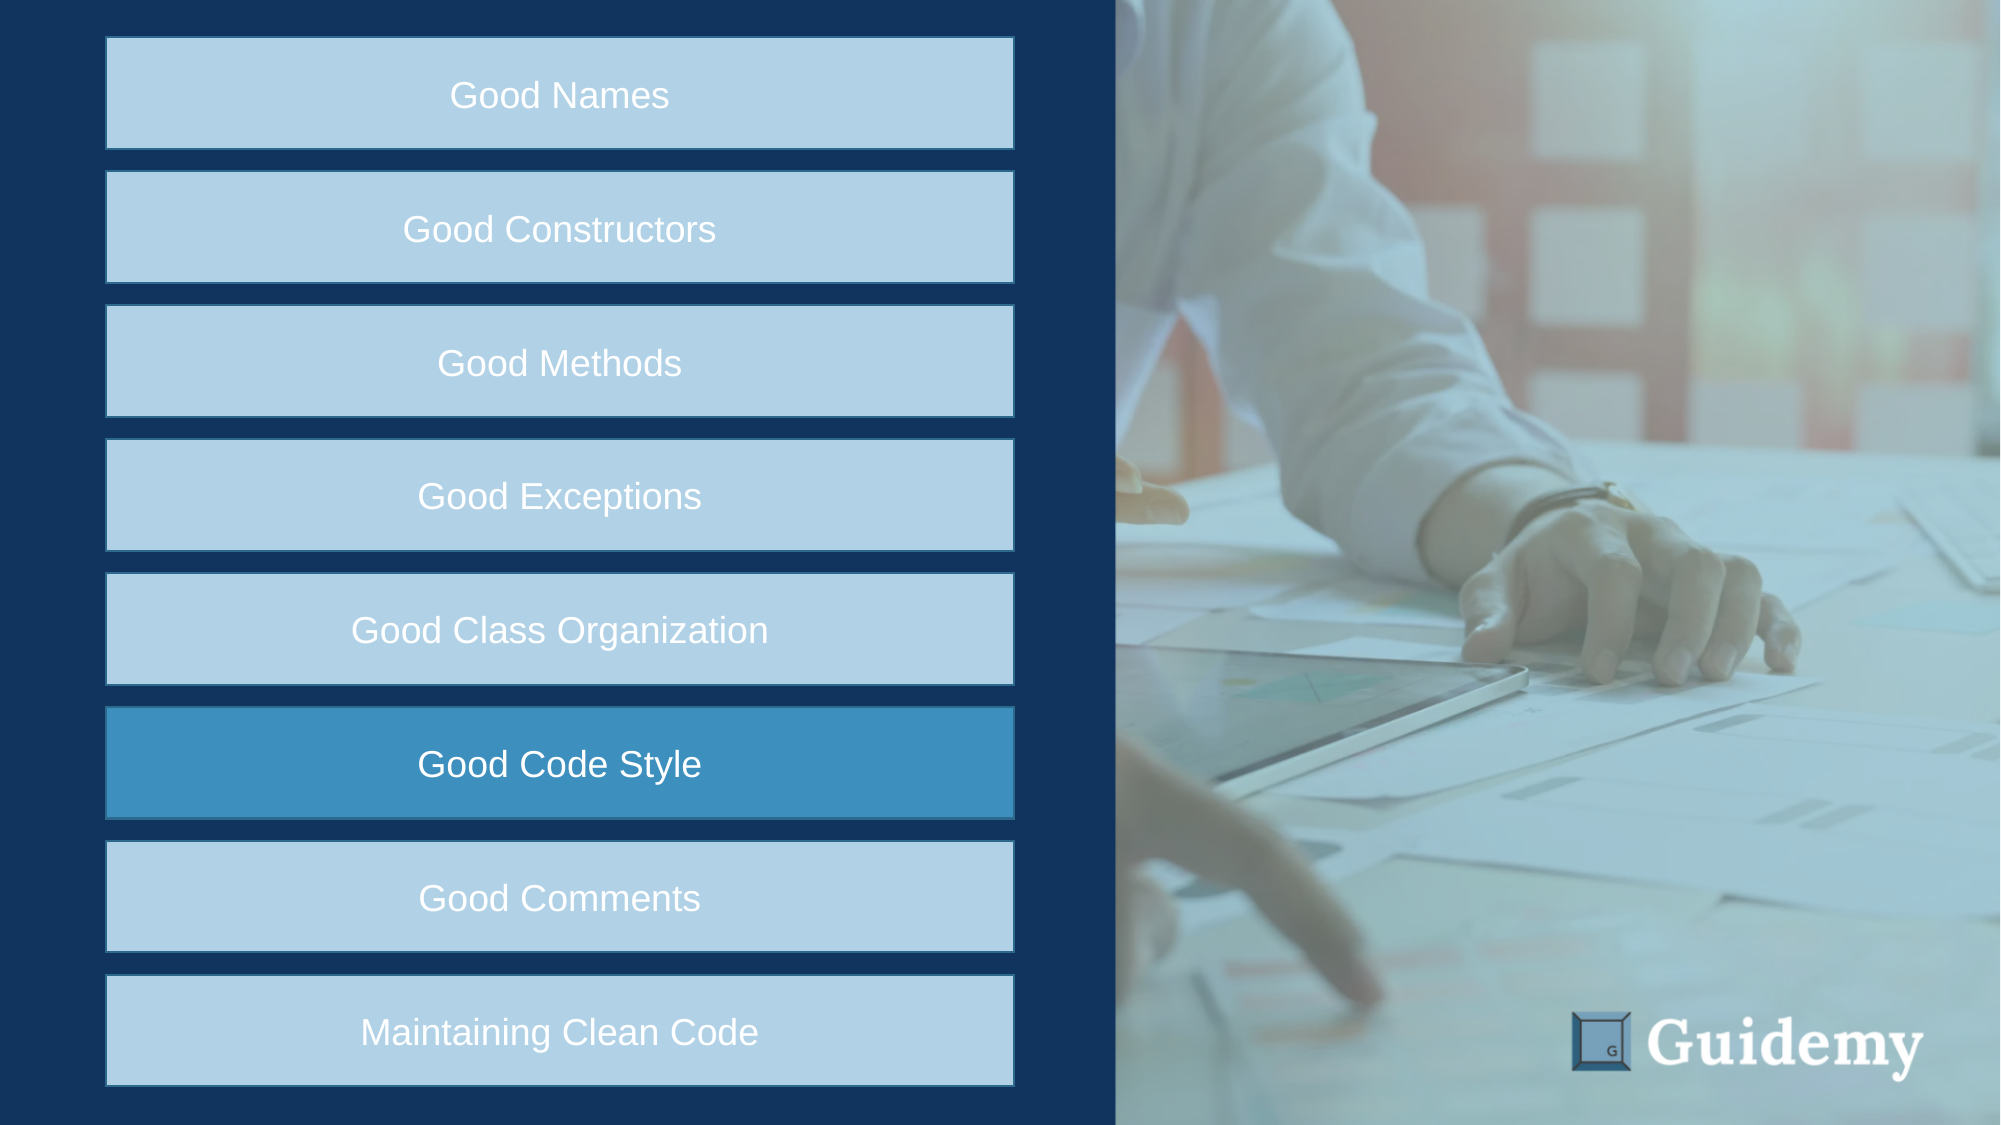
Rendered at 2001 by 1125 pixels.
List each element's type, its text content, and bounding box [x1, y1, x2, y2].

text_box Maintaining Clean Code [105, 974, 1015, 1087]
text_box Good Exceptions [105, 438, 1015, 552]
picture [0, 0, 2001, 1125]
text_box Good Methods [105, 304, 1015, 418]
text_box Good Code Style [105, 706, 1015, 820]
text_box Good Constructors [105, 170, 1015, 284]
text_box Good Names [105, 36, 1015, 150]
text_box Good Comments [105, 840, 1015, 953]
text_box Good Class Organization [105, 572, 1015, 686]
